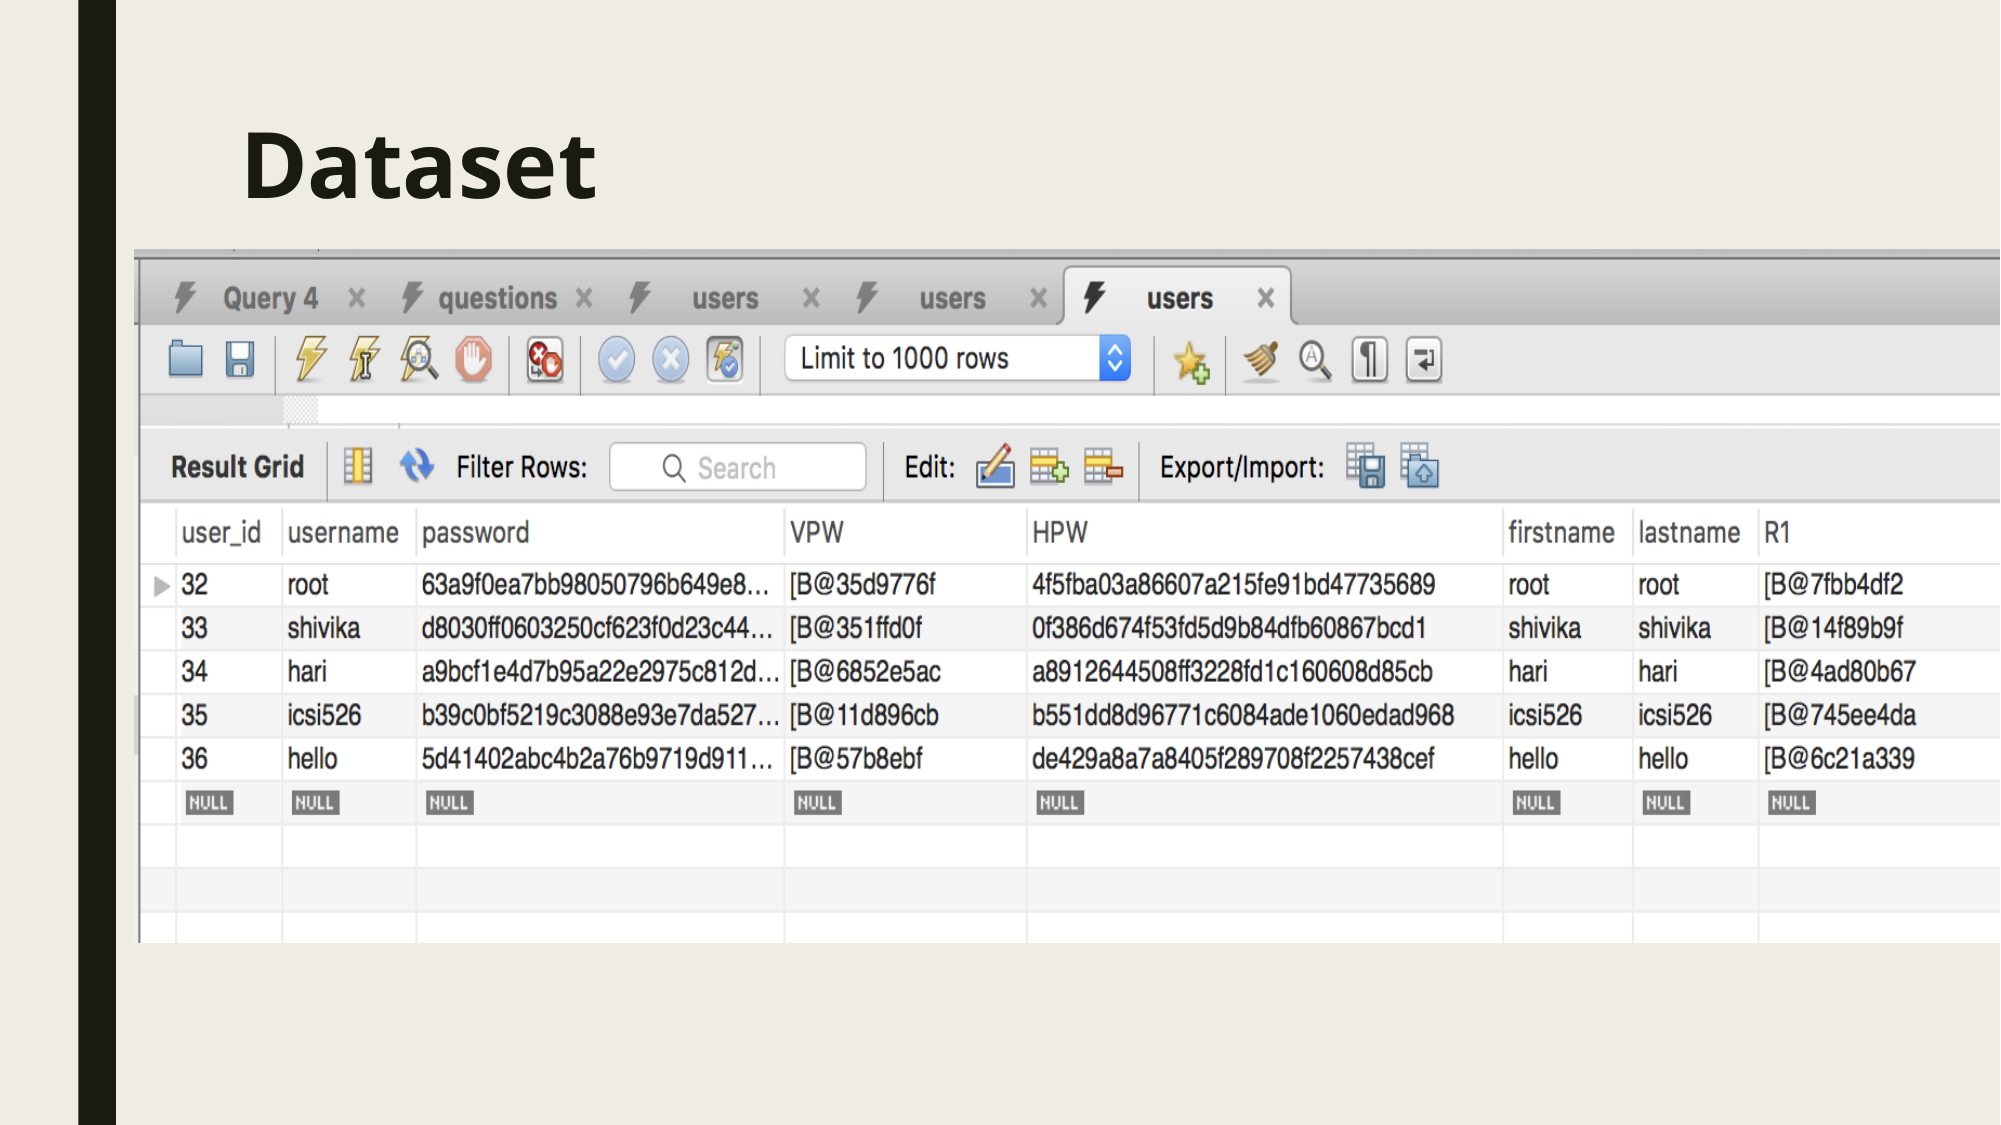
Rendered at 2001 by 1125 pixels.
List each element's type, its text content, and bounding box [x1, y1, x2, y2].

title Dataset [225, 112, 1800, 249]
picture [134, 249, 2000, 943]
